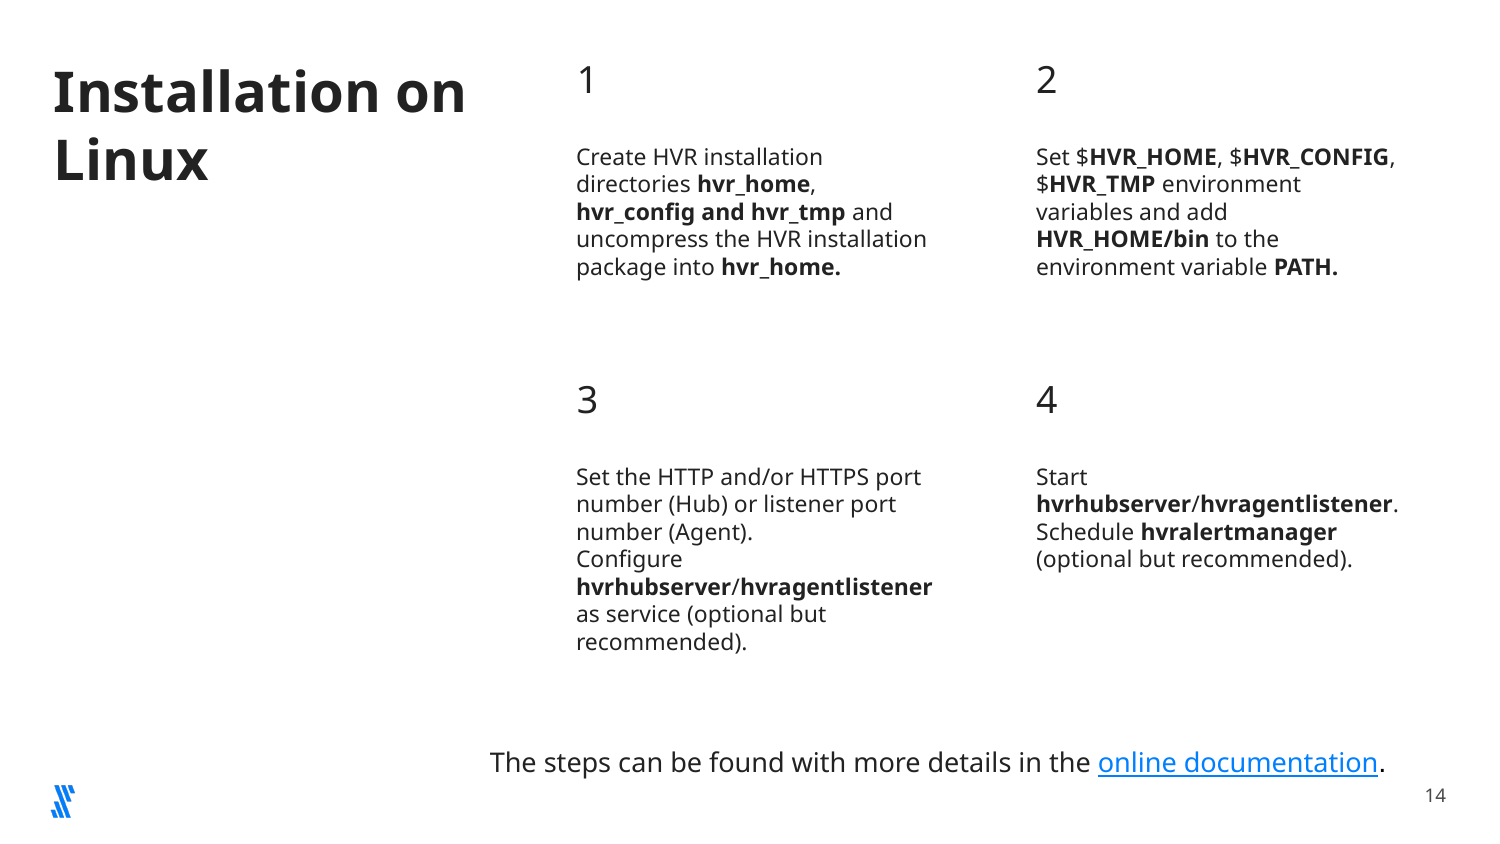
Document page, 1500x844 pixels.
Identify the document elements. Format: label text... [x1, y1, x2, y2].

subtitle 3 [576, 376, 987, 463]
slide_number ‹#› [1408, 773, 1446, 820]
title Installation on Linux [53, 56, 493, 385]
text_box The steps can be found with more details in the online documentation. [461, 710, 1402, 796]
subtitle 4 [1036, 376, 1446, 463]
subtitle 2 [1036, 56, 1446, 143]
list Set the HTTP and/or HTTPS port number (Hub) or listener port number (Agent). Configure hvrhubserver/hvragentlistener as service (optional but recommended). [576, 463, 942, 688]
list Create HVR installation directories hvr_home, hvr_config and hvr_tmp and uncompress the HVR installation package into hvr_home. [576, 143, 942, 368]
subtitle 1 [576, 56, 987, 143]
list Start hvrhubserver/hvragentlistener. Schedule hvralertmanager (optional but recommended). [1036, 463, 1402, 688]
list Set $HVR_HOME, $HVR_CONFIG, $HVR_TMP environment variables and add HVR_HOME/bin to the environment variable PATH. [1036, 143, 1402, 368]
picture [43, 778, 82, 825]
